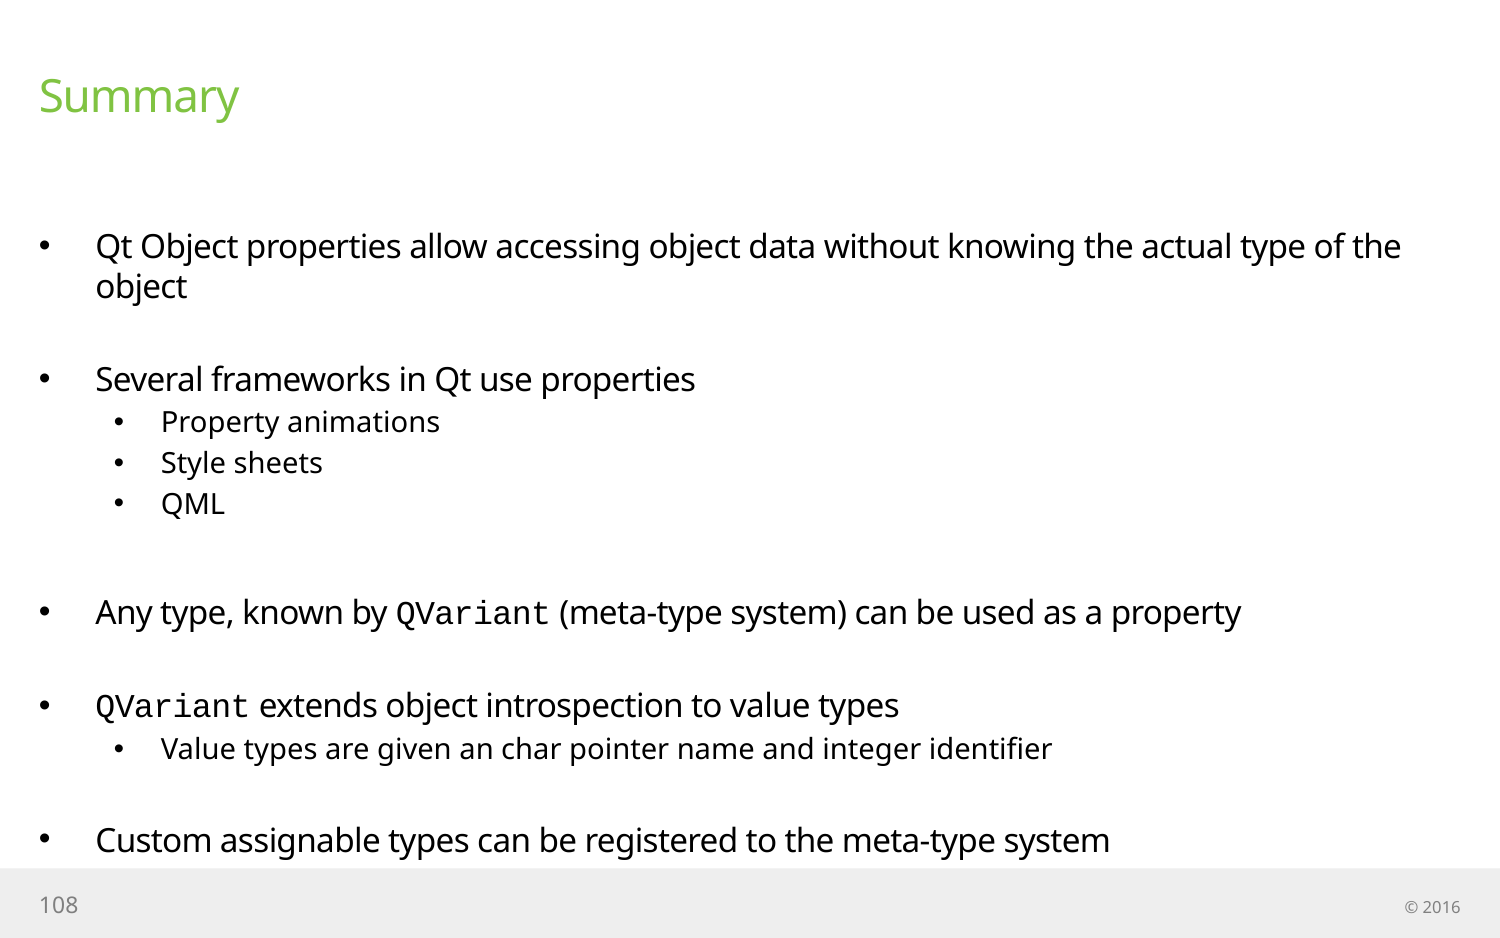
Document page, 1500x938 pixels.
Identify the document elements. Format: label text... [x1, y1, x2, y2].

title Summary [39, 66, 1052, 195]
slide_number 108 [39, 892, 410, 921]
footer © 2016 [1188, 896, 1461, 917]
list Qt Object properties allow accessing object data without knowing the actual type of the object Several frameworks in Qt use properties Property animations Style sheets QML Any type, known by QVariant (meta-type system) can be used as a property QVariant extends object introspection to value types Value types are given an char pointer name and integer identifier Custom assignable types can be registered to the meta-type system [39, 224, 1471, 846]
